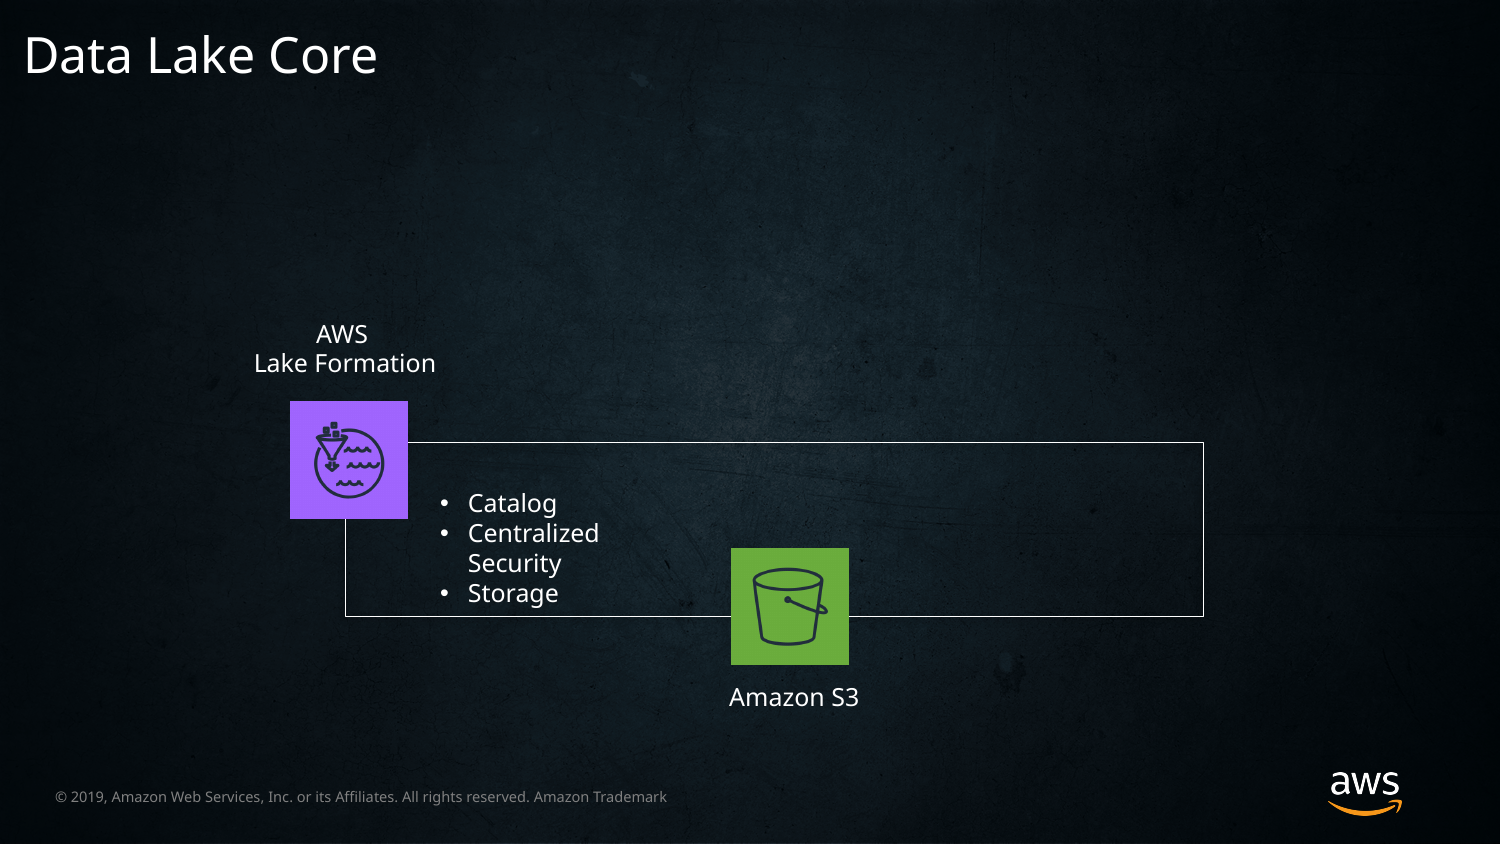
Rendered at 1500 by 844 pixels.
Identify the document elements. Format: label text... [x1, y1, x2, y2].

text_box Data Lake Core [8, 16, 1486, 106]
text_box Catalog Centralized Security Storage [425, 480, 682, 615]
text_box AWS Lake Formation [167, 310, 523, 386]
text_box Amazon S3 [605, 674, 984, 719]
picture [0, 0, 1500, 844]
text_box [345, 442, 1204, 617]
